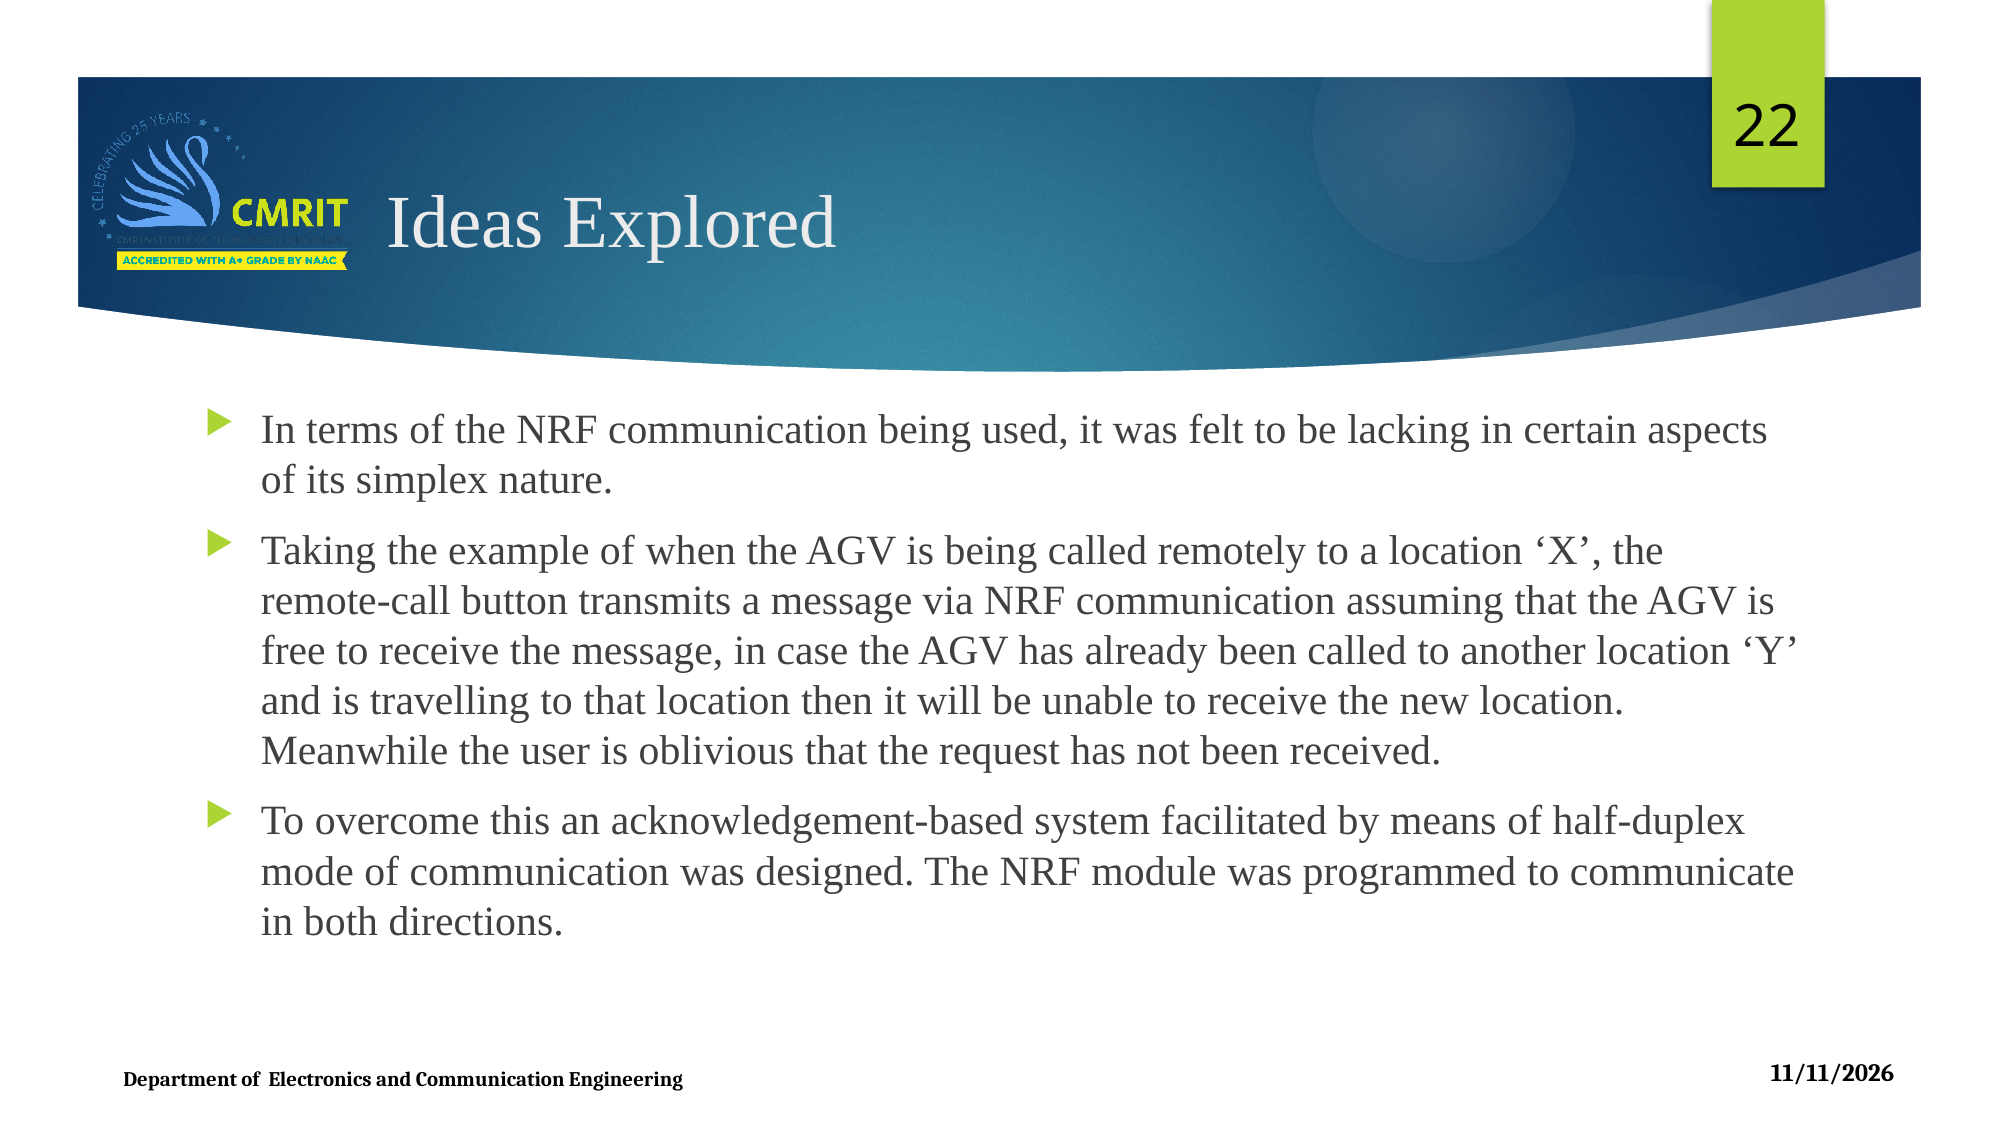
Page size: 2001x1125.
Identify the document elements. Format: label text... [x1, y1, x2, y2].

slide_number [1747, 1048, 1910, 1099]
list In terms of the NRF communication being used, it was felt to be lacking in certain aspects of its simplex nature. Taking the example of when the AGV is being called remotely to a location ‘X’, the remote-call button transmits a message via NRF communication assuming that the AGV is free to receive the message, in case the AGV has already been called to another location ‘Y’ and is travelling to that location then it will be unable to receive the new location. Meanwhile the user is oblivious that the request has not been received. To overcome this an acknowledgement-based system facilitated by means of half-duplex mode of communication was designed. The NRF module was programmed to communicate in both directions. [189, 394, 1816, 955]
footer Department of Electronics and Communication Engineering [86, 1048, 720, 1099]
picture [86, 99, 374, 301]
slide_number 22 [1698, 48, 1836, 175]
title Ideas Explored [379, 159, 1627, 276]
